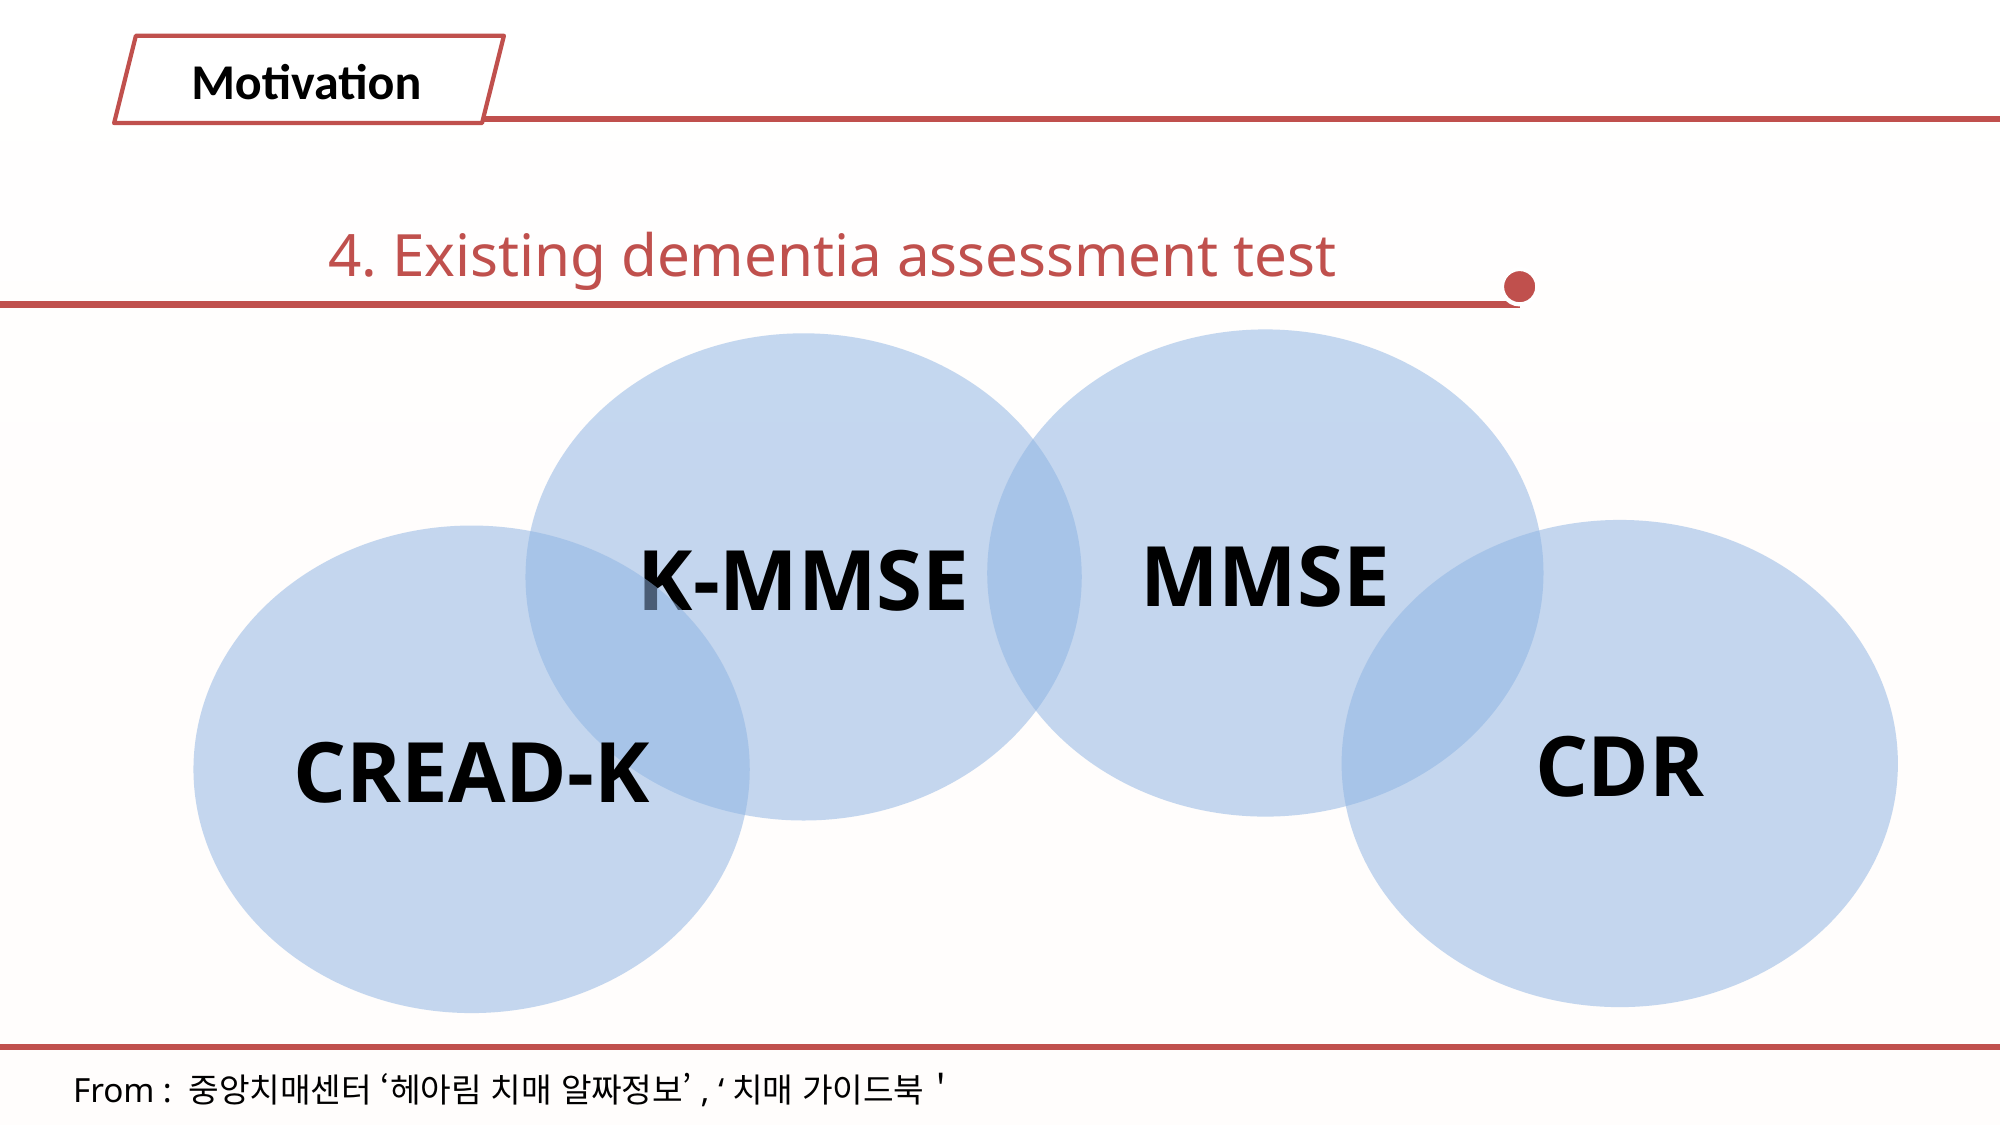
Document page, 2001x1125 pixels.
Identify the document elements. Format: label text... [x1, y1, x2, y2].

text_box From : 중앙치매센터 ‘헤아림 치매 알짜정보’, ‘치매 가이드북＇ [58, 1061, 973, 1117]
text_box 4. Existing dementia assessment test [313, 210, 1368, 296]
text_box Motivation [142, 36, 482, 118]
text_box [1499, 266, 1540, 307]
text_box MMSE [985, 327, 1541, 819]
text_box CREAD-K [191, 523, 752, 1016]
text_box CDR [1339, 517, 1901, 1010]
text_box [112, 33, 506, 123]
text_box K-MMSE [528, 331, 1036, 823]
